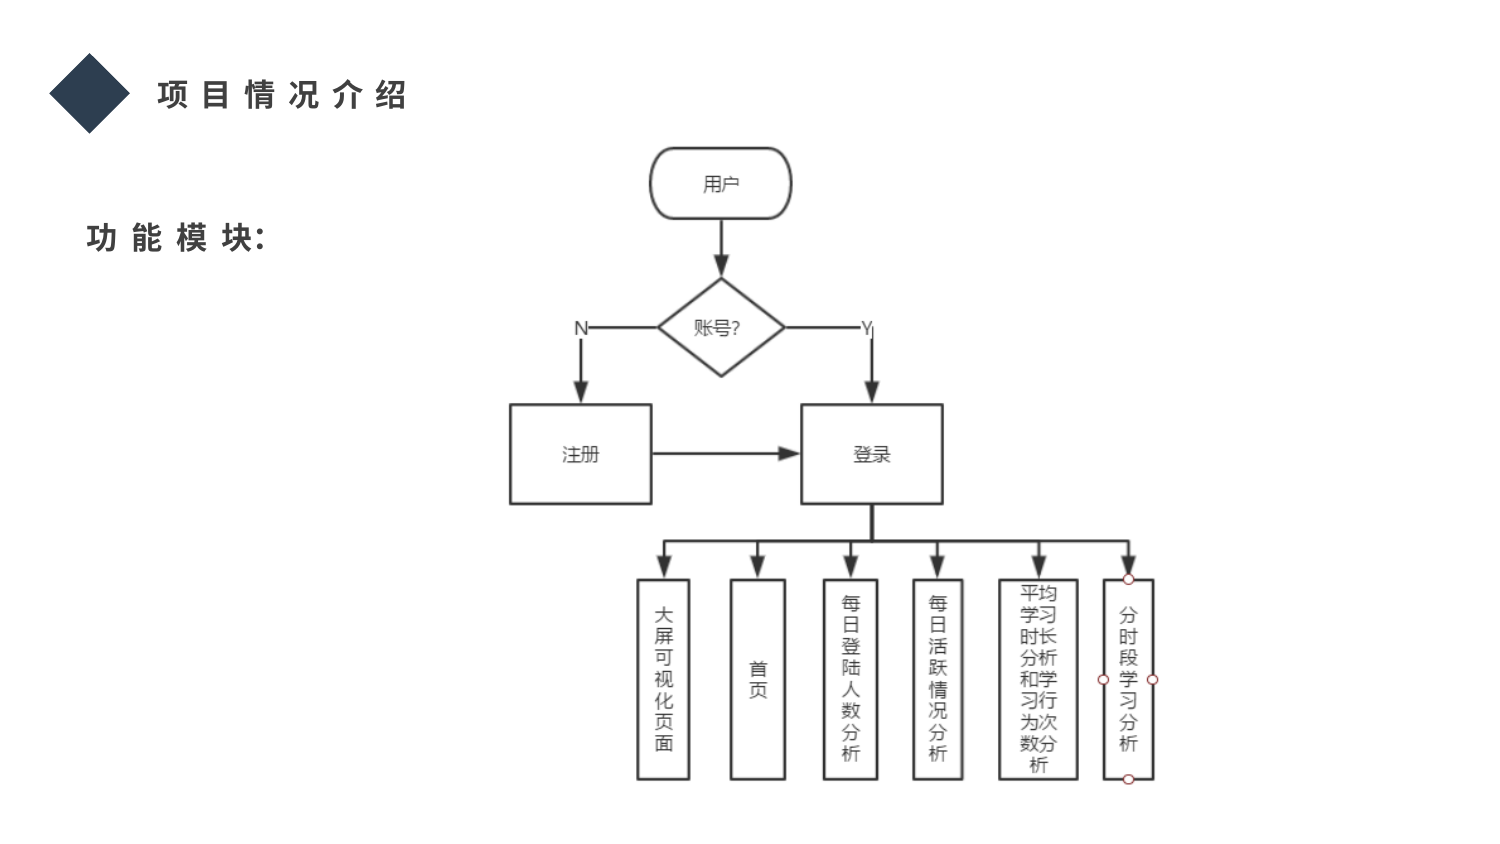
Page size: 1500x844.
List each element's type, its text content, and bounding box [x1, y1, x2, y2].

text_box 项目情况介绍 [142, 68, 536, 121]
picture [499, 133, 1176, 801]
text_box [47, 51, 132, 136]
text_box 功 能 模 块： [28, 192, 357, 264]
